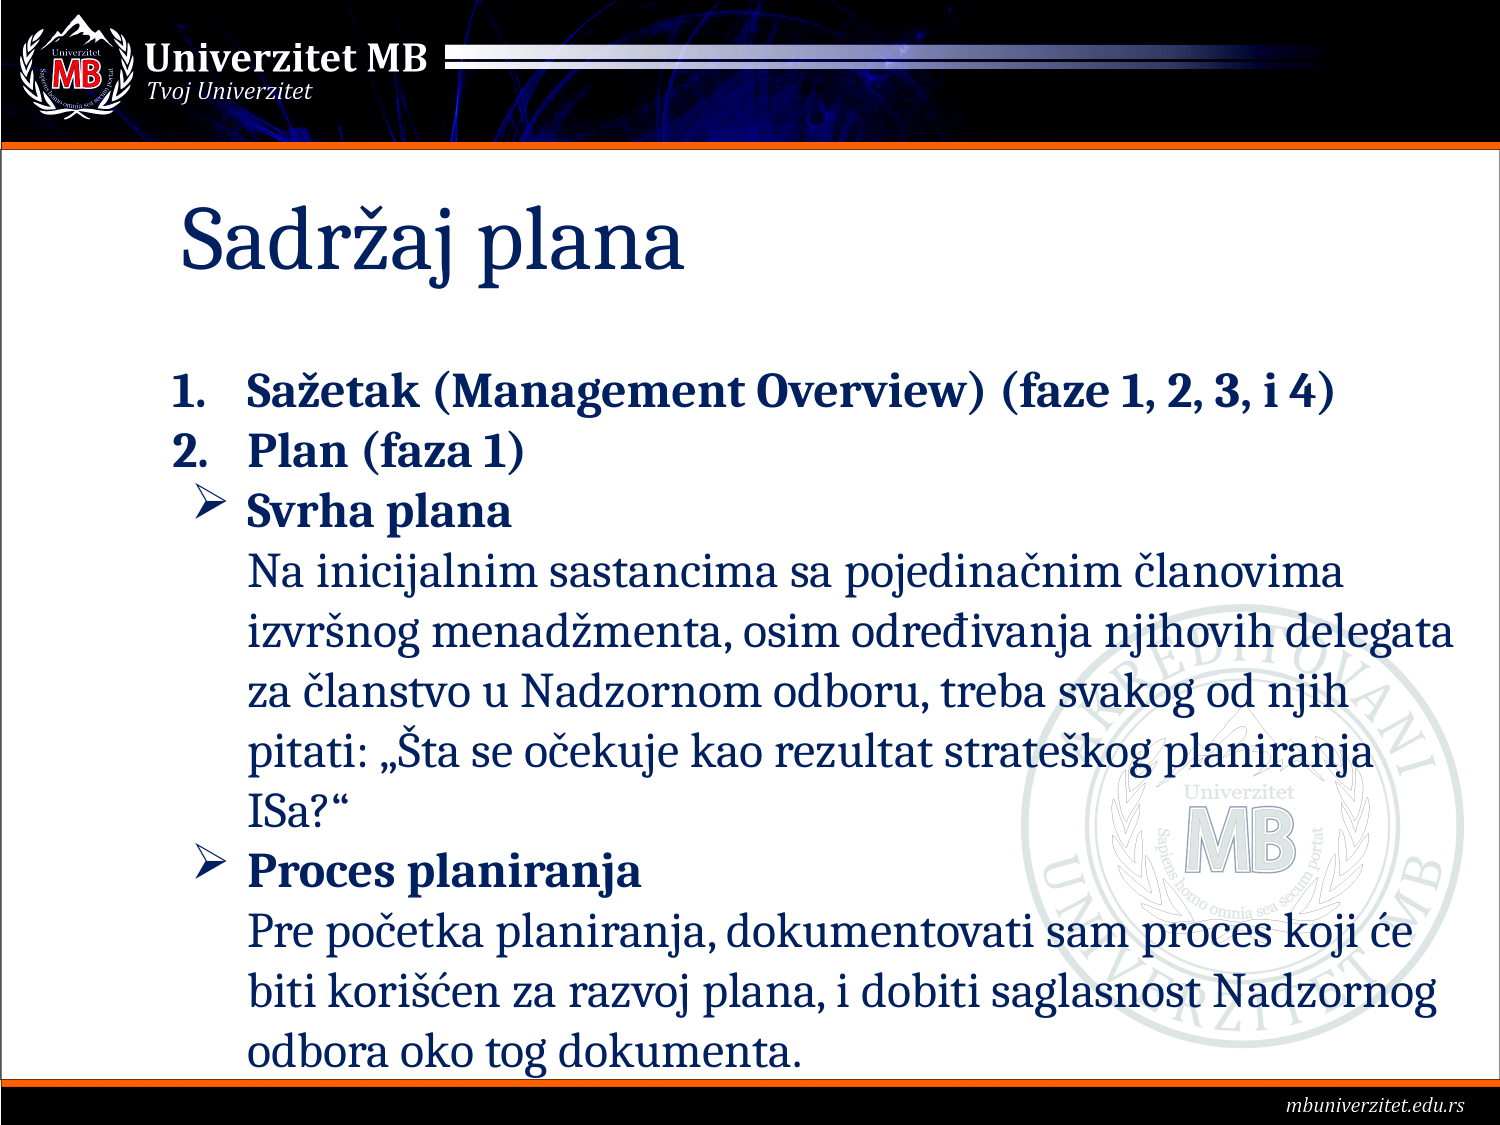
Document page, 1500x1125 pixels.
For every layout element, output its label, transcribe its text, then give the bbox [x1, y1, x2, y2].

title Sadržaj plana [147, 151, 1398, 315]
picture [0, 0, 1500, 1125]
list Sažetak (Management Overview) (faze 1, 2, 3, i 4) Plan (faza 1) Svrha plana Na inicijalnim sastancima sa pojedinačnim članovima izvršnog menadžmenta, osim određivanja njihovih delegata za članstvo u Nadzornom odboru, treba svakog od njih pitati: „Šta se očekuje kao rezultat strateškog planiranja ISa?“ Proces planiranja Pre početka planiranja, dokumentovati sam proces koji će biti korišćen za razvoj plana, i dobiti saglasnost Nadzornog odbora oko tog dokumenta. [157, 349, 1483, 1094]
